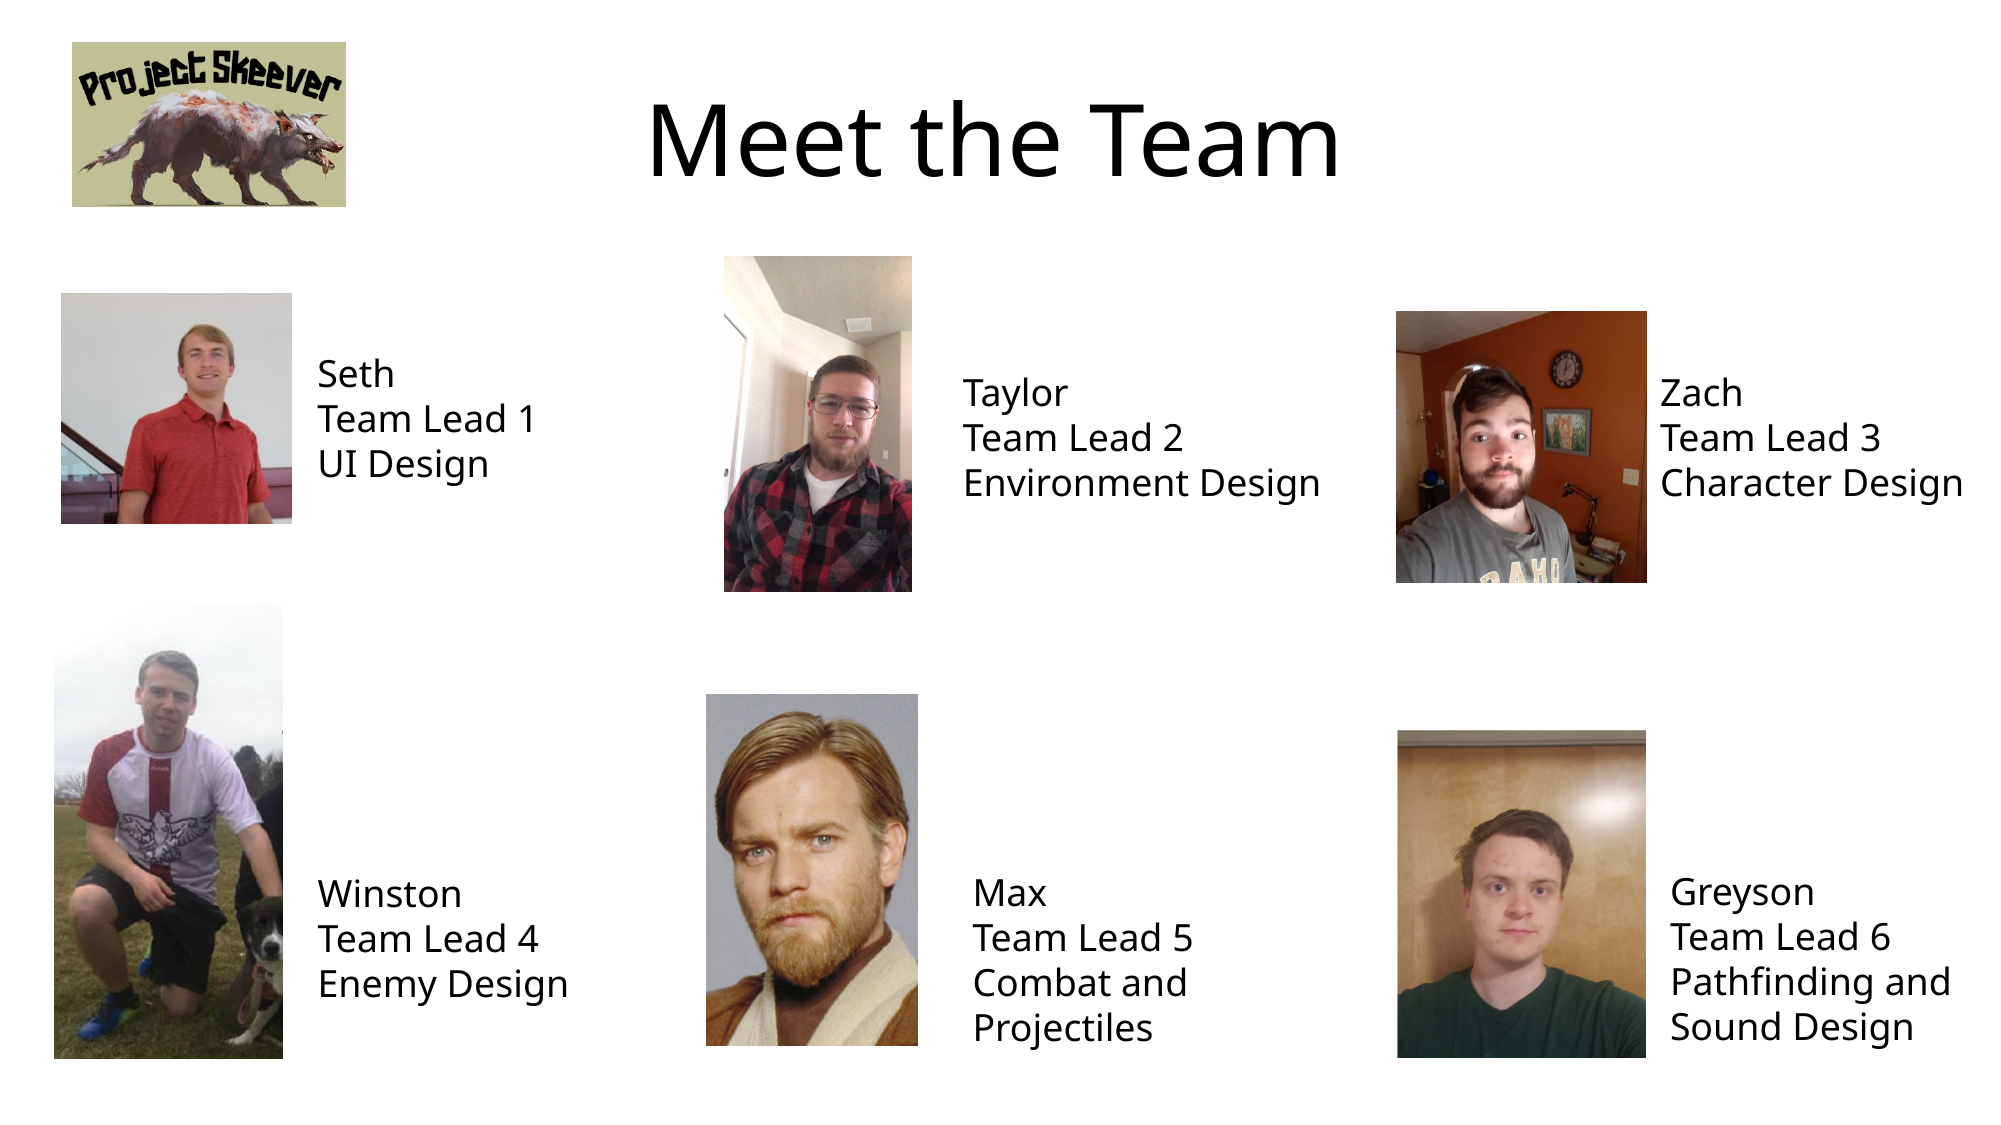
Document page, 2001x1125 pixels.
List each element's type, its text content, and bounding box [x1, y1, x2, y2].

picture [71, 42, 346, 207]
text_box Taylor Team Lead 2 Environment Design [947, 361, 1362, 512]
text_box Meet the Team [629, 69, 1492, 204]
picture [61, 292, 292, 524]
picture [1396, 311, 1647, 583]
text_box Zach Team Lead 3 Character Design [1647, 361, 2000, 512]
picture [1357, 731, 1685, 1058]
picture [706, 694, 918, 1046]
text_box Max Team Lead 5 Combat and Projectiles [957, 861, 1248, 1057]
text_box Seth Team Lead 1 UI Design [302, 341, 571, 492]
text_box Greyson Team Lead 6 Pathfinding and Sound Design [1655, 860, 2000, 1056]
picture [724, 256, 912, 592]
picture [54, 603, 283, 1059]
text_box Winston Team Lead 4 Enemy Design [302, 862, 706, 1012]
